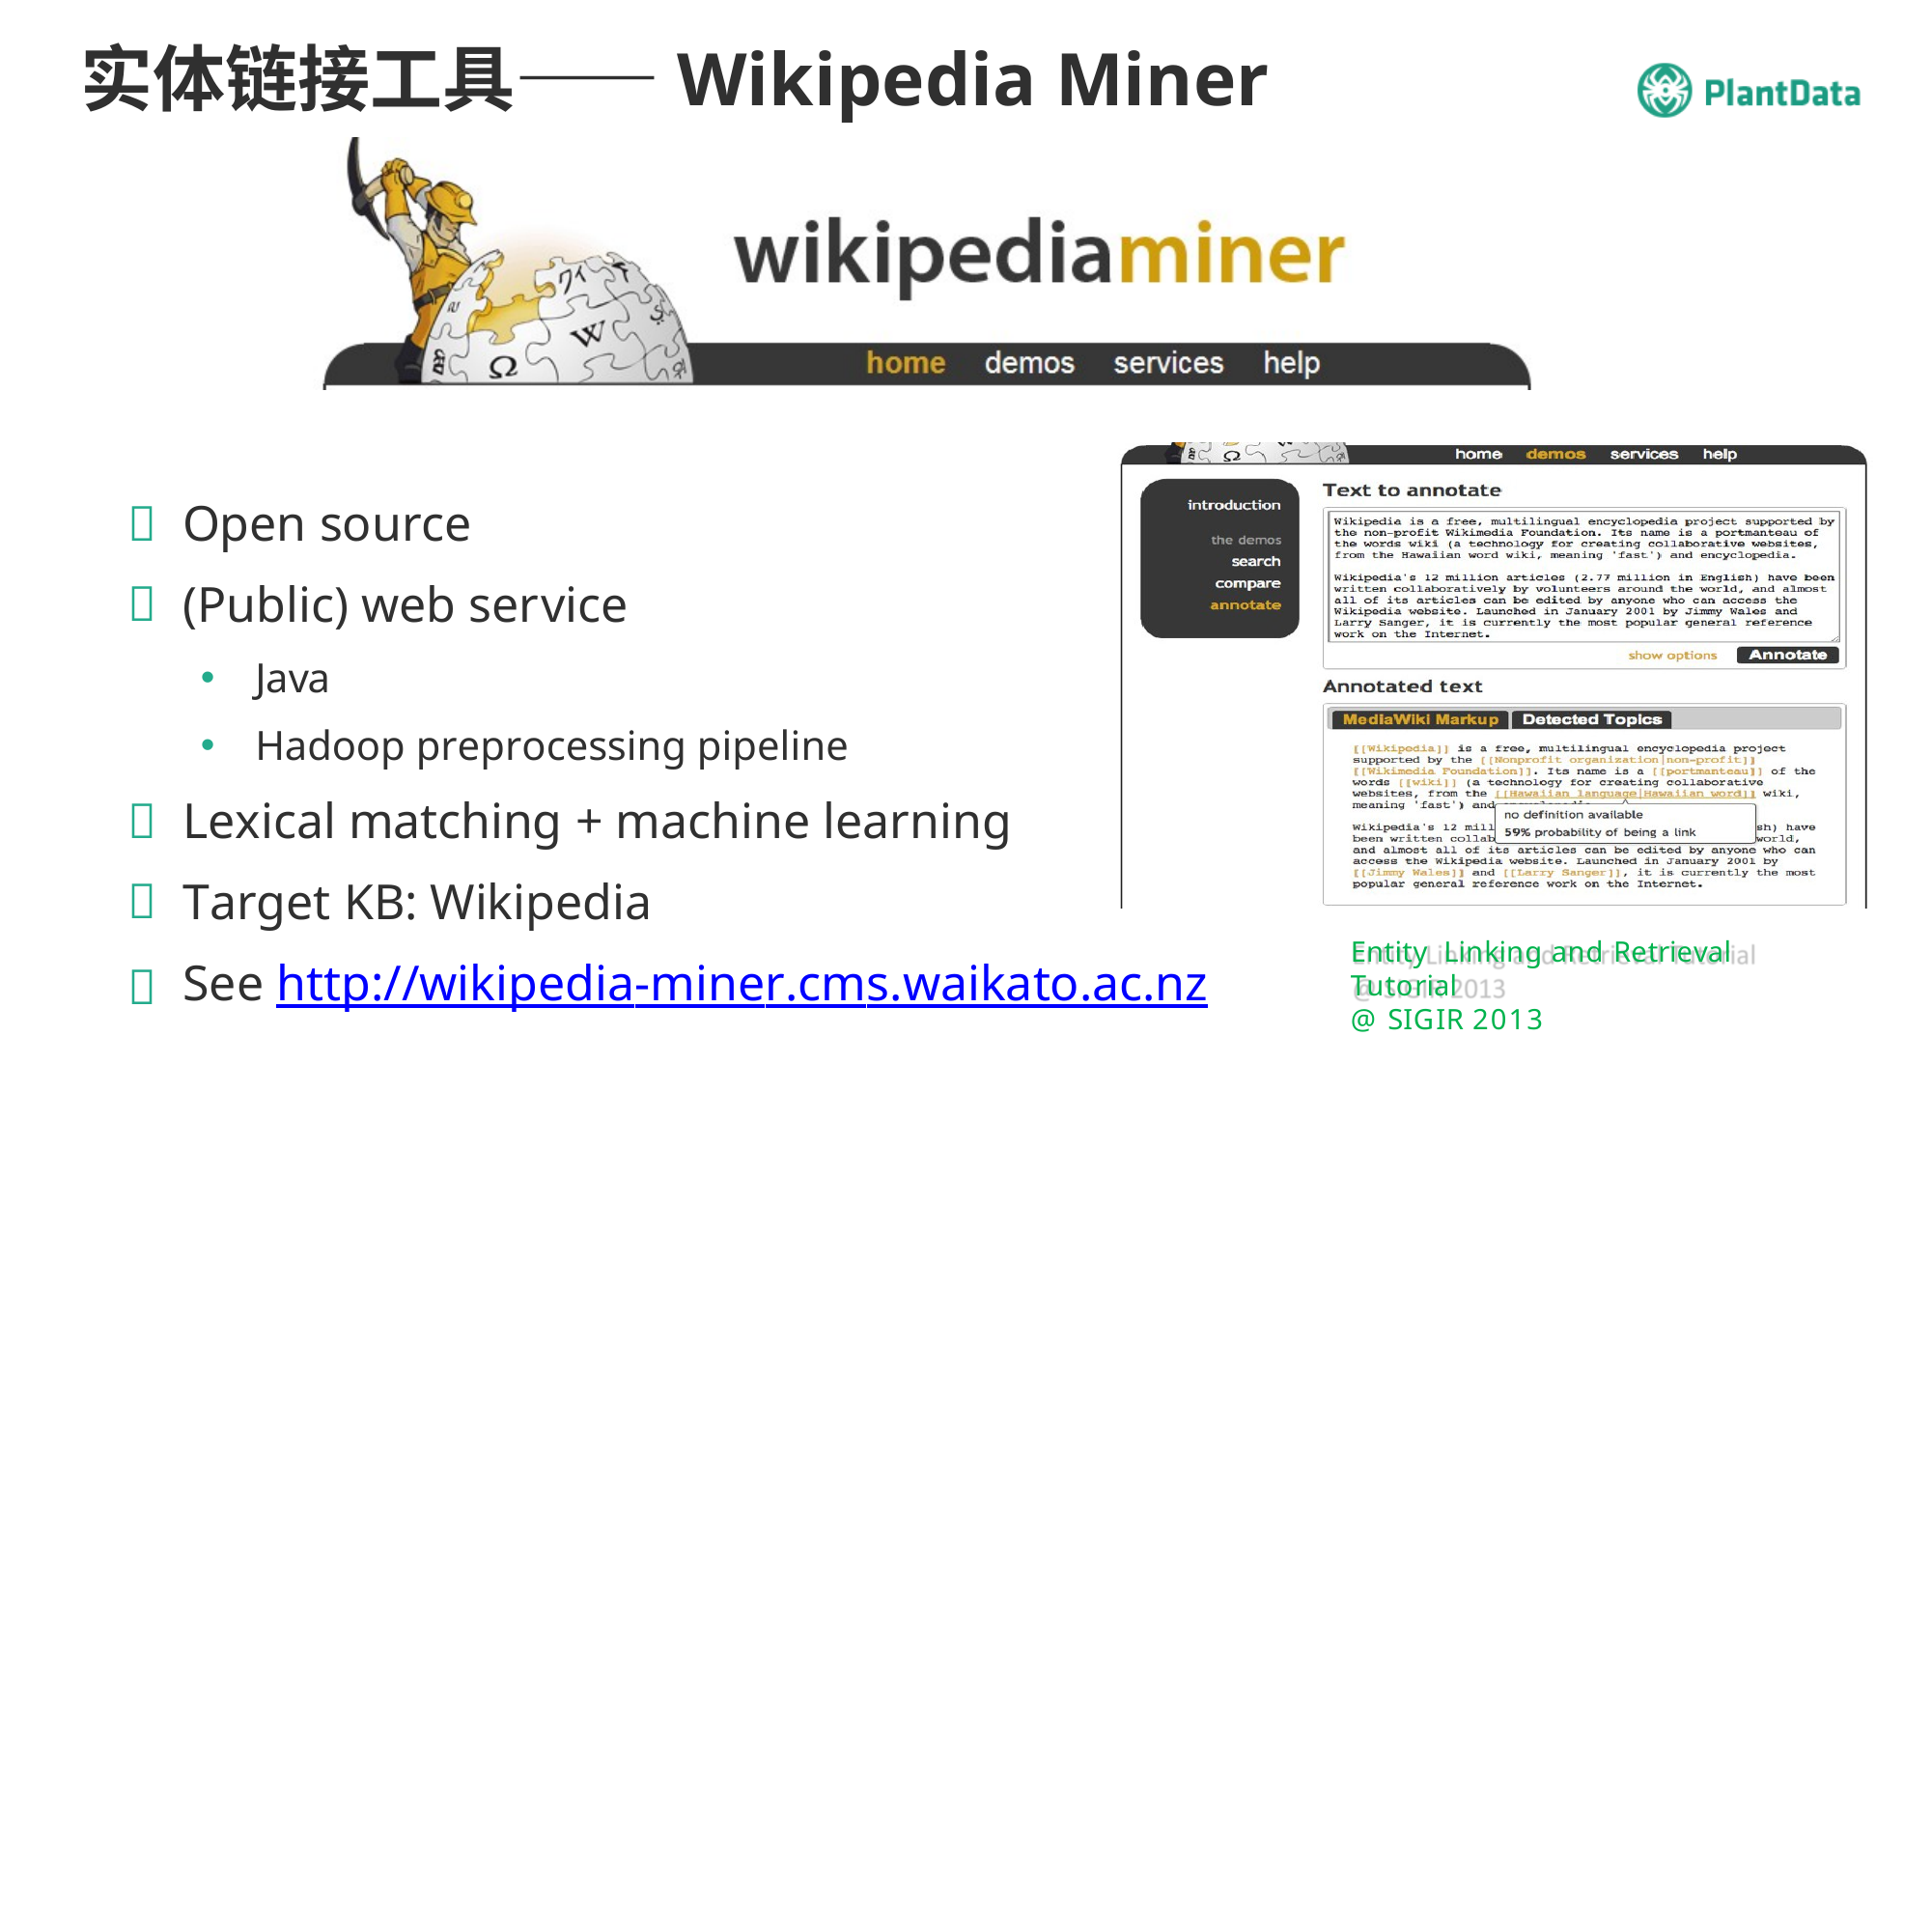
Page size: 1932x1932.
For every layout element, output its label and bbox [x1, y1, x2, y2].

picture [1854, 59, 1866, 121]
text_box [126, 442, 1873, 1013]
title [77, 33, 1854, 123]
text_box [313, 137, 1534, 390]
text_box [126, 492, 863, 770]
text_box [1332, 926, 1782, 1086]
